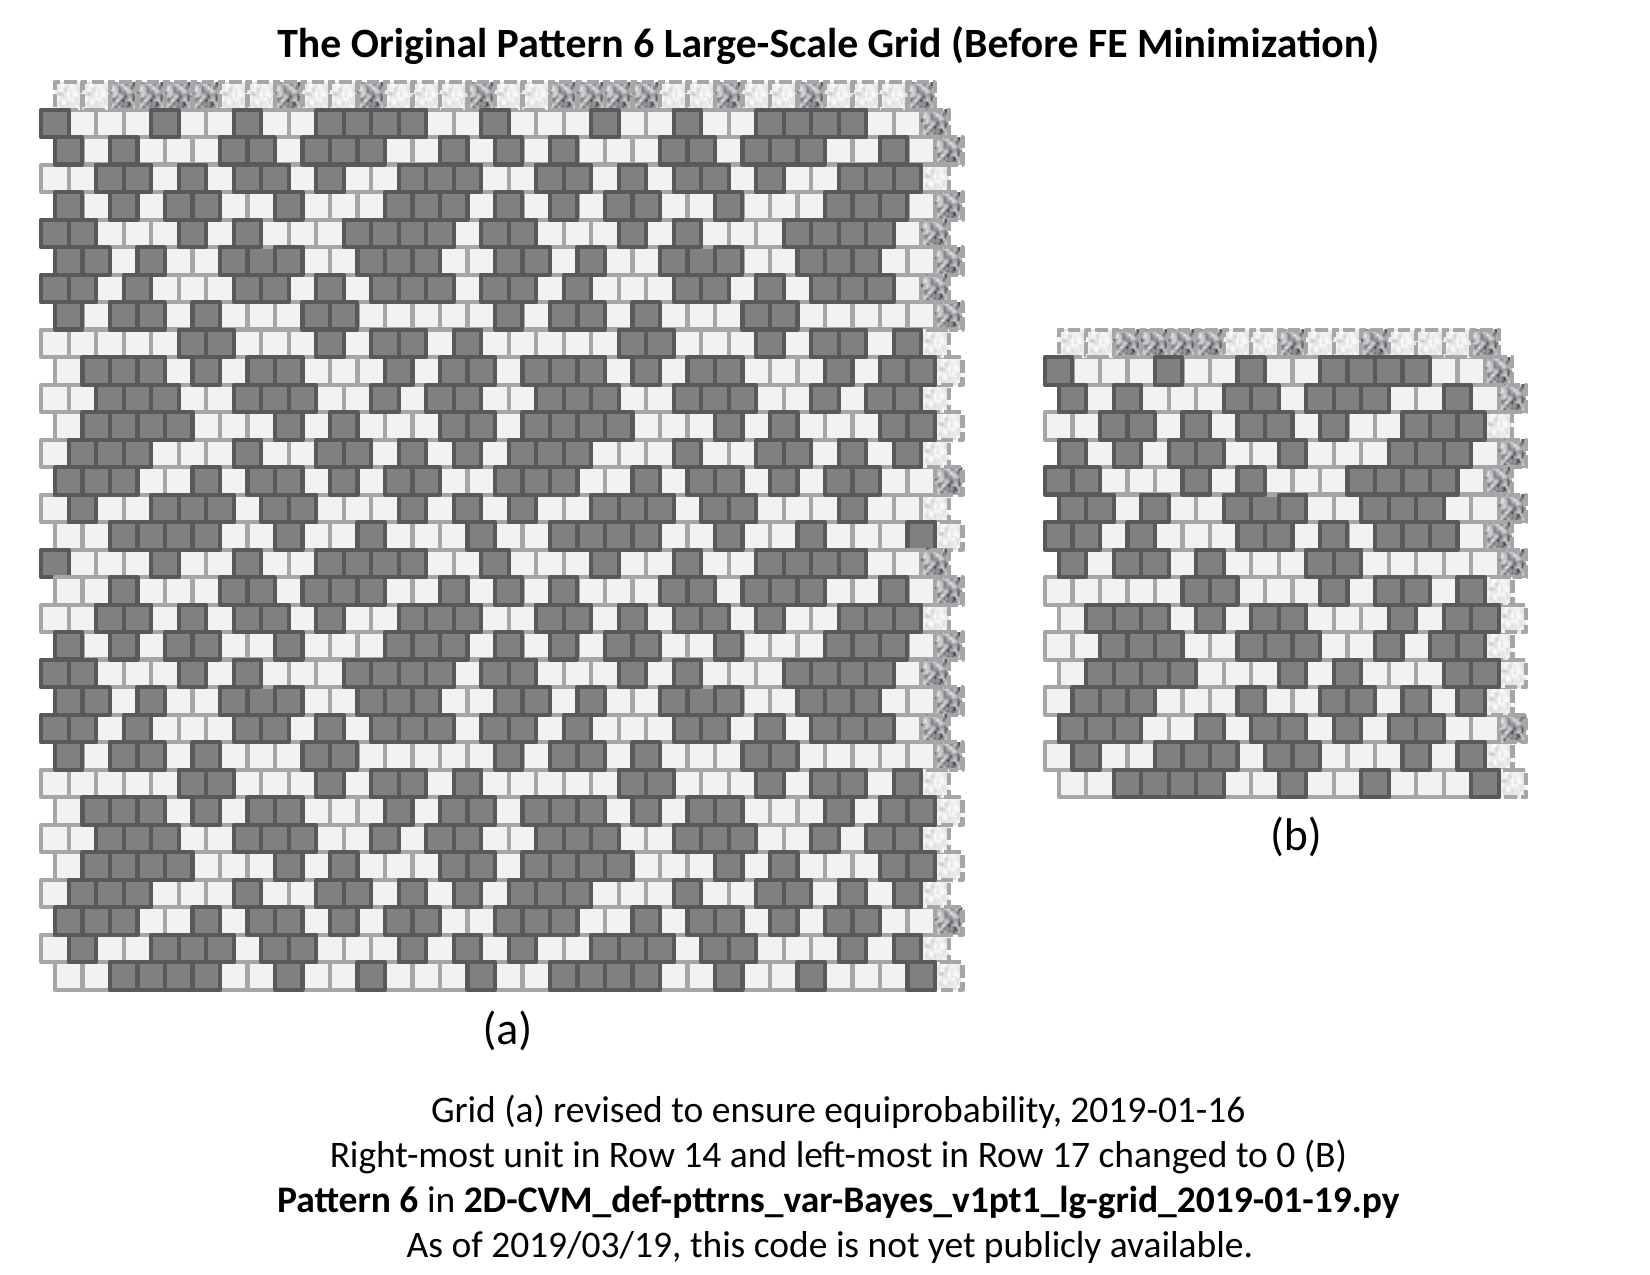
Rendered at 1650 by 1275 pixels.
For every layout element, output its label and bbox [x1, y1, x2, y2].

text_box [1043, 328, 1528, 867]
text_box [39, 80, 965, 1062]
text_box [262, 8, 1395, 73]
text_box [262, 1077, 1416, 1273]
